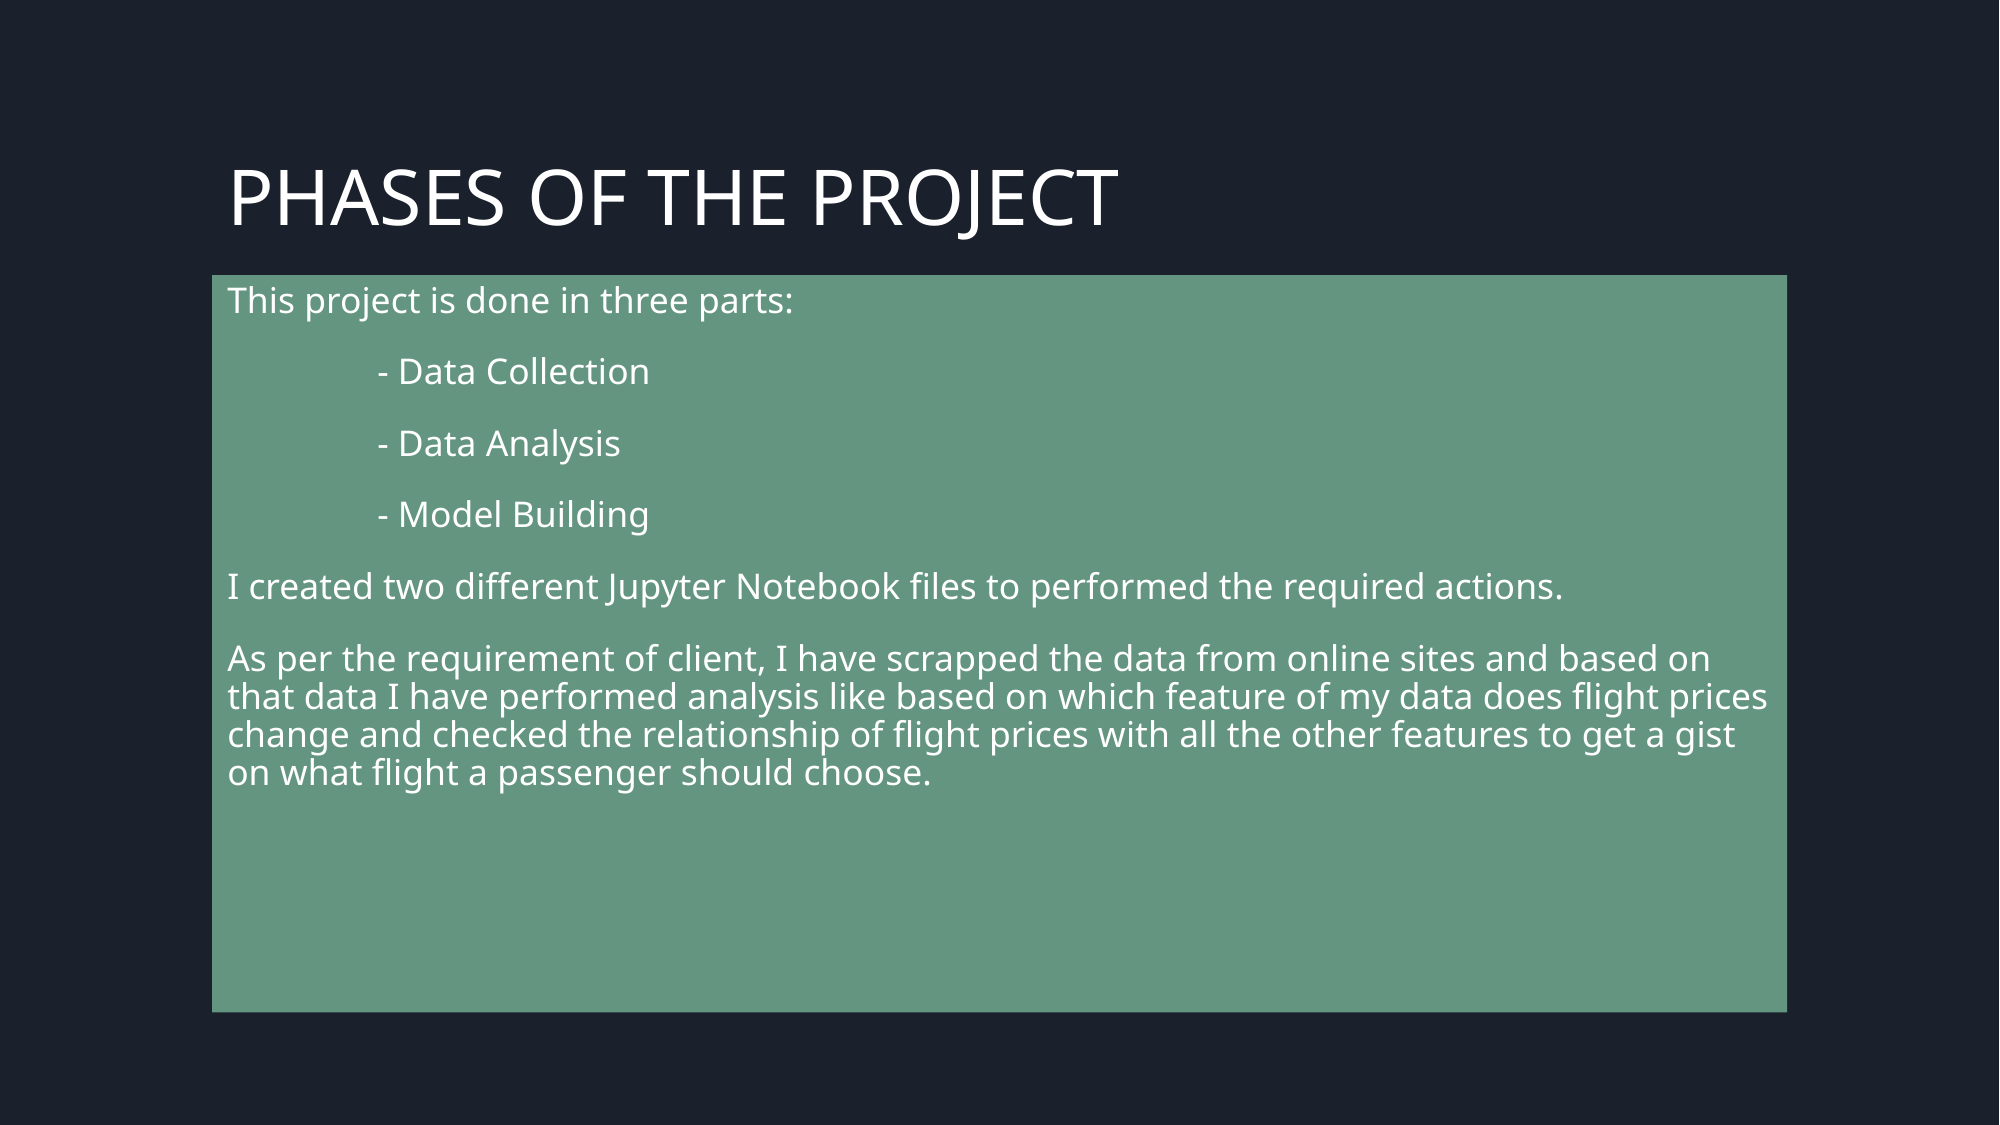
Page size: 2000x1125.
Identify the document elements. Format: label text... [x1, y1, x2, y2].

title PHASES OF THE PROJECT [212, 62, 1788, 250]
list This project is done in three parts: - Data Collection - Data Analysis - Model Building I created two different Jupyter Notebook files to performed the required actions. As per the requirement of client, I have scrapped the data from online sites and based on that data I have performed analysis like based on which feature of my data does flight prices change and checked the relationship of flight prices with all the other features to get a gist on what flight a passenger should choose. [212, 275, 1788, 1013]
